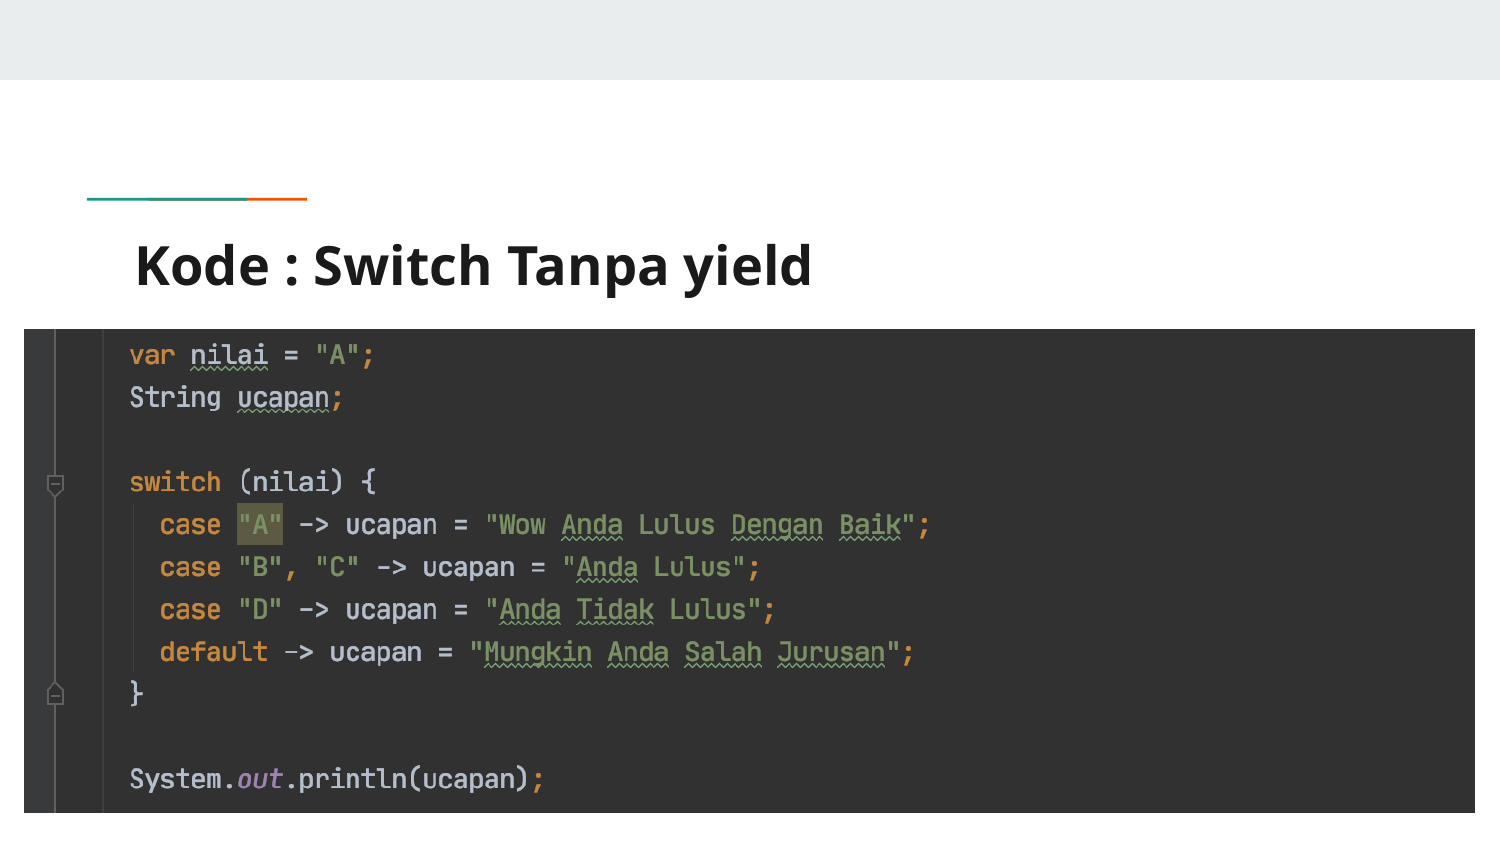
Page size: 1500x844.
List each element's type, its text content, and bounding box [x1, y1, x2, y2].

picture [24, 328, 1476, 814]
title Kode : Switch Tanpa yield [119, 216, 1381, 305]
